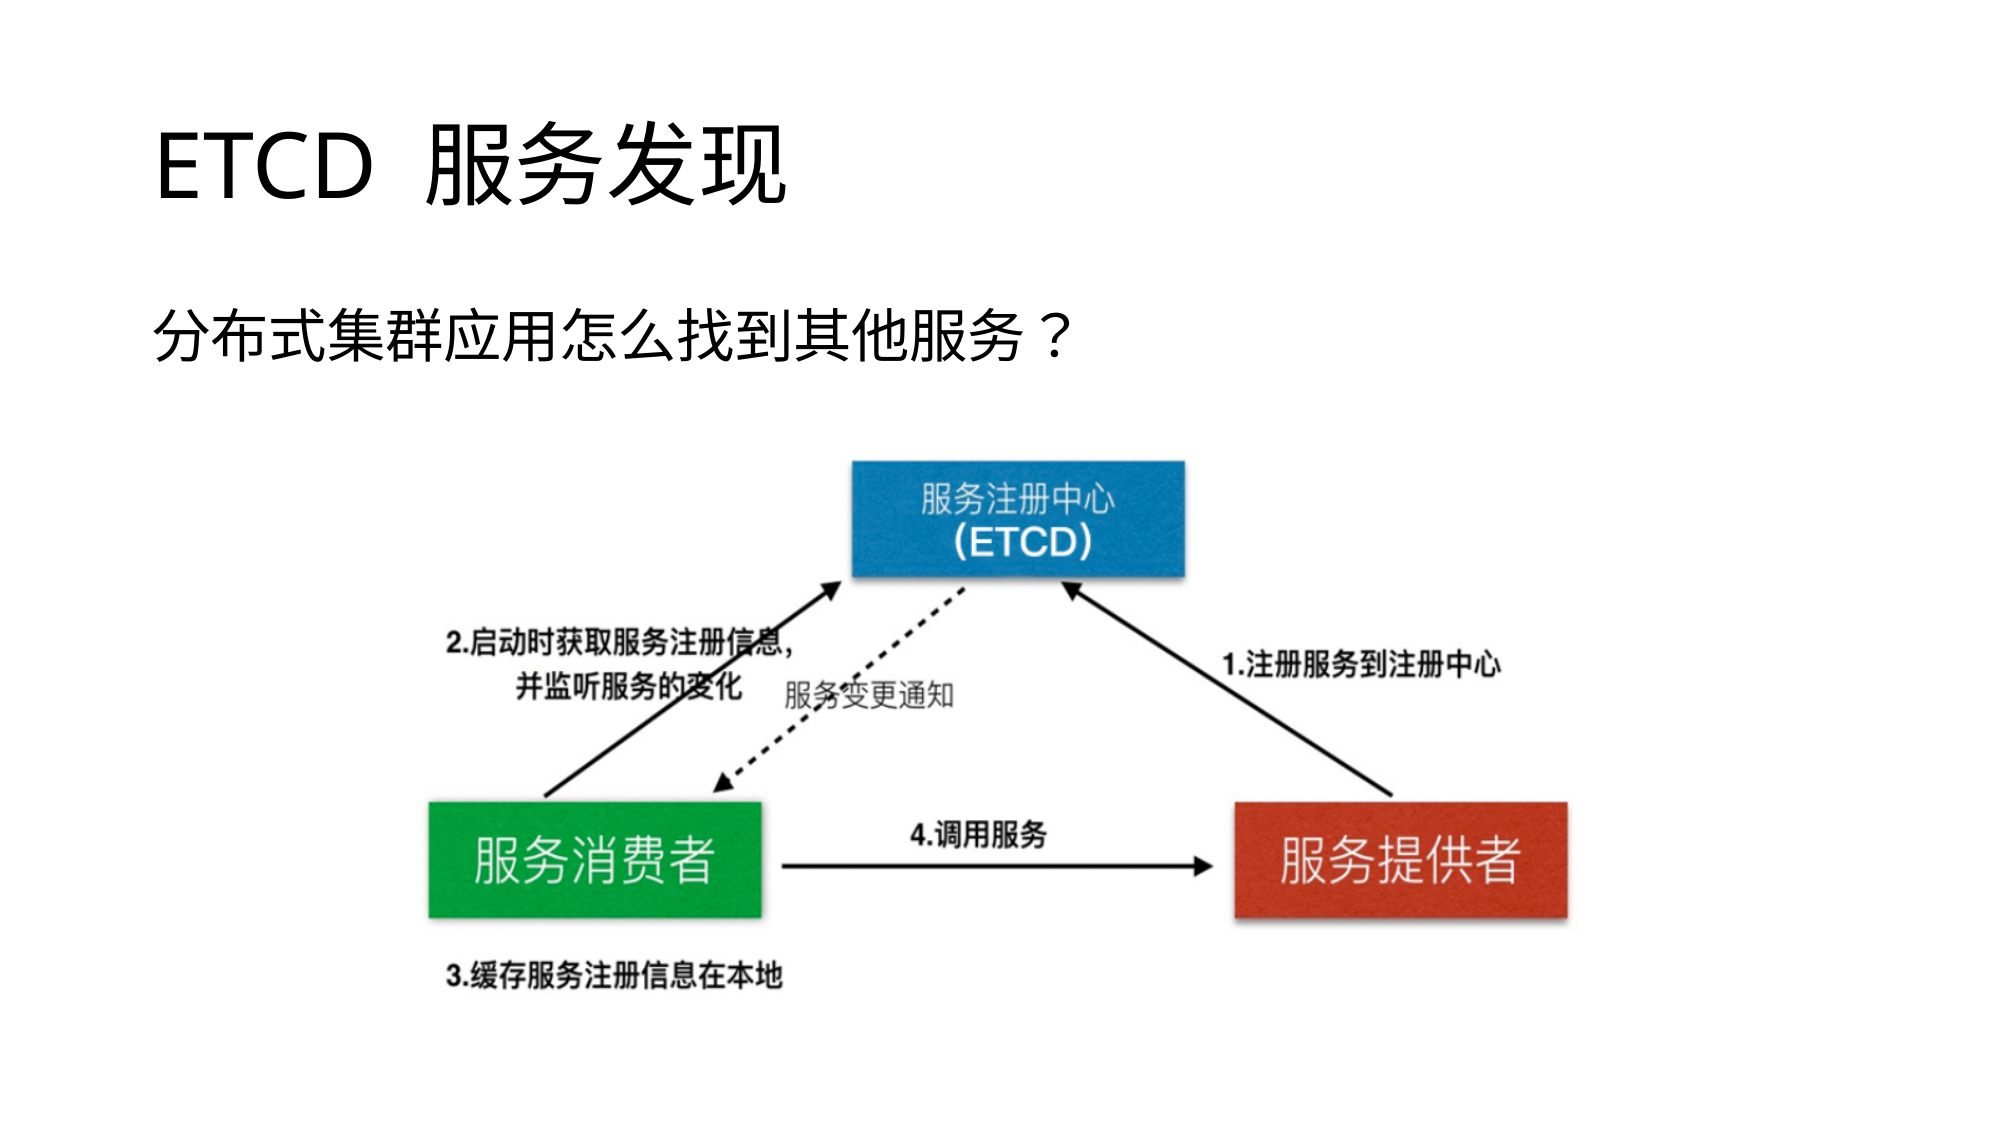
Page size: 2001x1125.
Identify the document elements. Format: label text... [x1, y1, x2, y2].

title ETCD 服务发现 [137, 59, 1863, 278]
list 分布式集群应用怎么找到其他服务？ [137, 299, 1863, 1014]
picture [420, 445, 1580, 1013]
